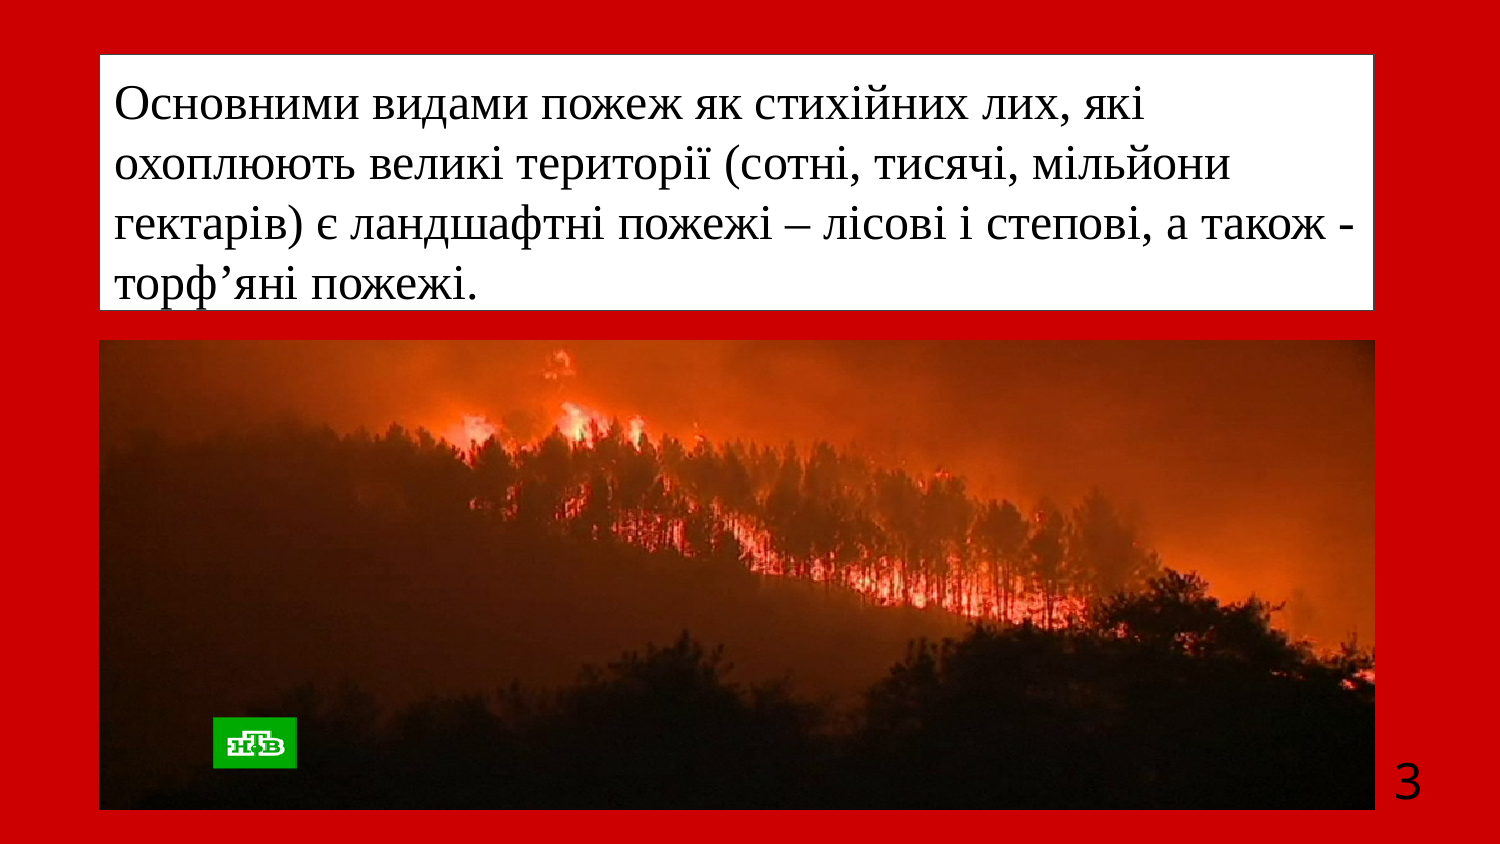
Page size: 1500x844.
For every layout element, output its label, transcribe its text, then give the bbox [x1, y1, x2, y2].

picture [99, 340, 1375, 810]
title Основними видами пожеж як стихійних лих, які охоплюють великі території (сотні, тисячі, мільйони гектарів) є ландшафтні пожежі – лісові і степові, а також - торф’яні пожежі. [99, 54, 1375, 311]
slide_number ‹#› [1332, 733, 1484, 834]
